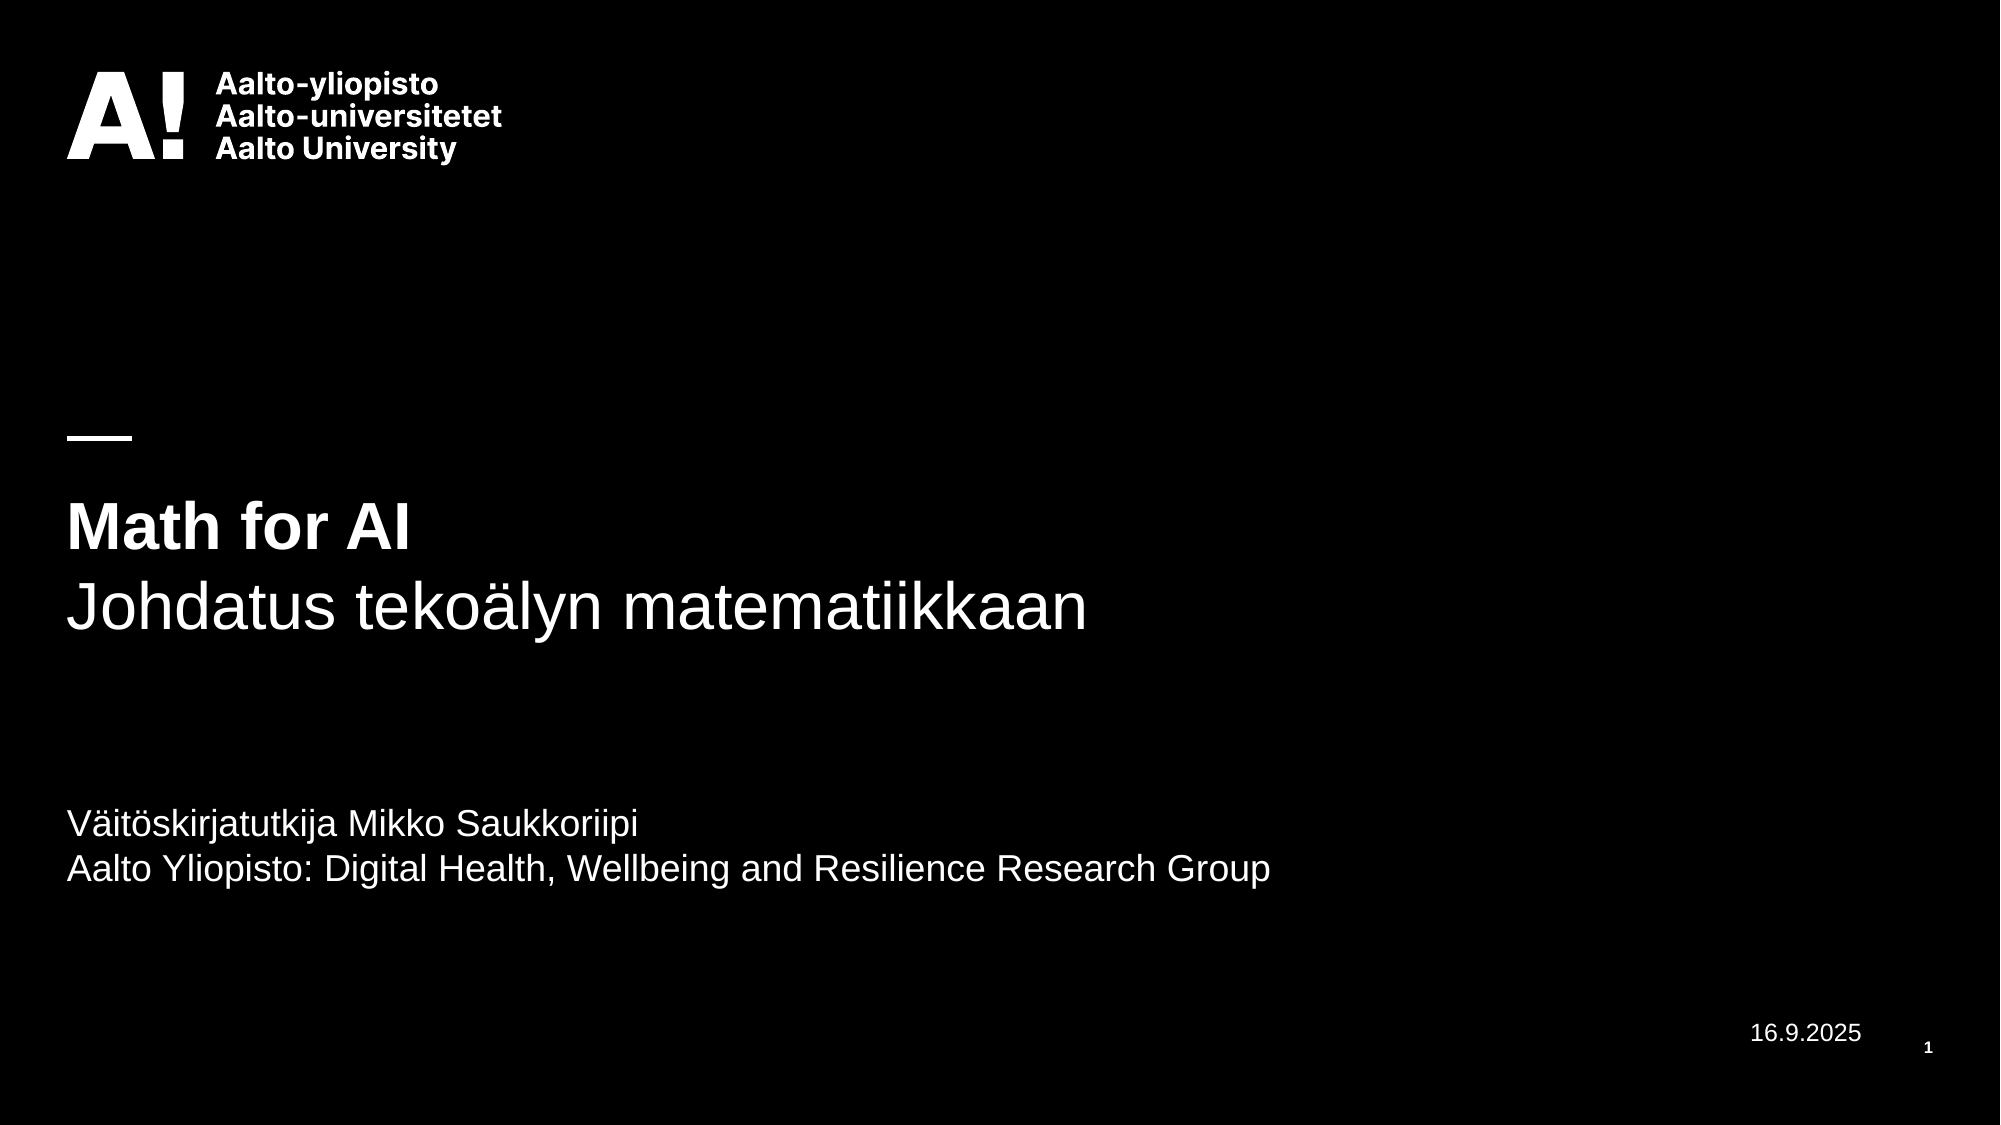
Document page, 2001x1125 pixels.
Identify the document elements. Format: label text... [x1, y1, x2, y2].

slide_number ‹#› [1862, 1035, 1933, 1059]
subtitle Johdatus tekoälyn matematiikkaan [66, 562, 1674, 798]
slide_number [1674, 1035, 1862, 1059]
list Väitöskirjatutkija Mikko Saukkoriipi Aalto Yliopisto: Digital Health, Wellbeing and Resilience Research Group [66, 798, 1674, 1125]
title Math for AI [66, 374, 1377, 562]
